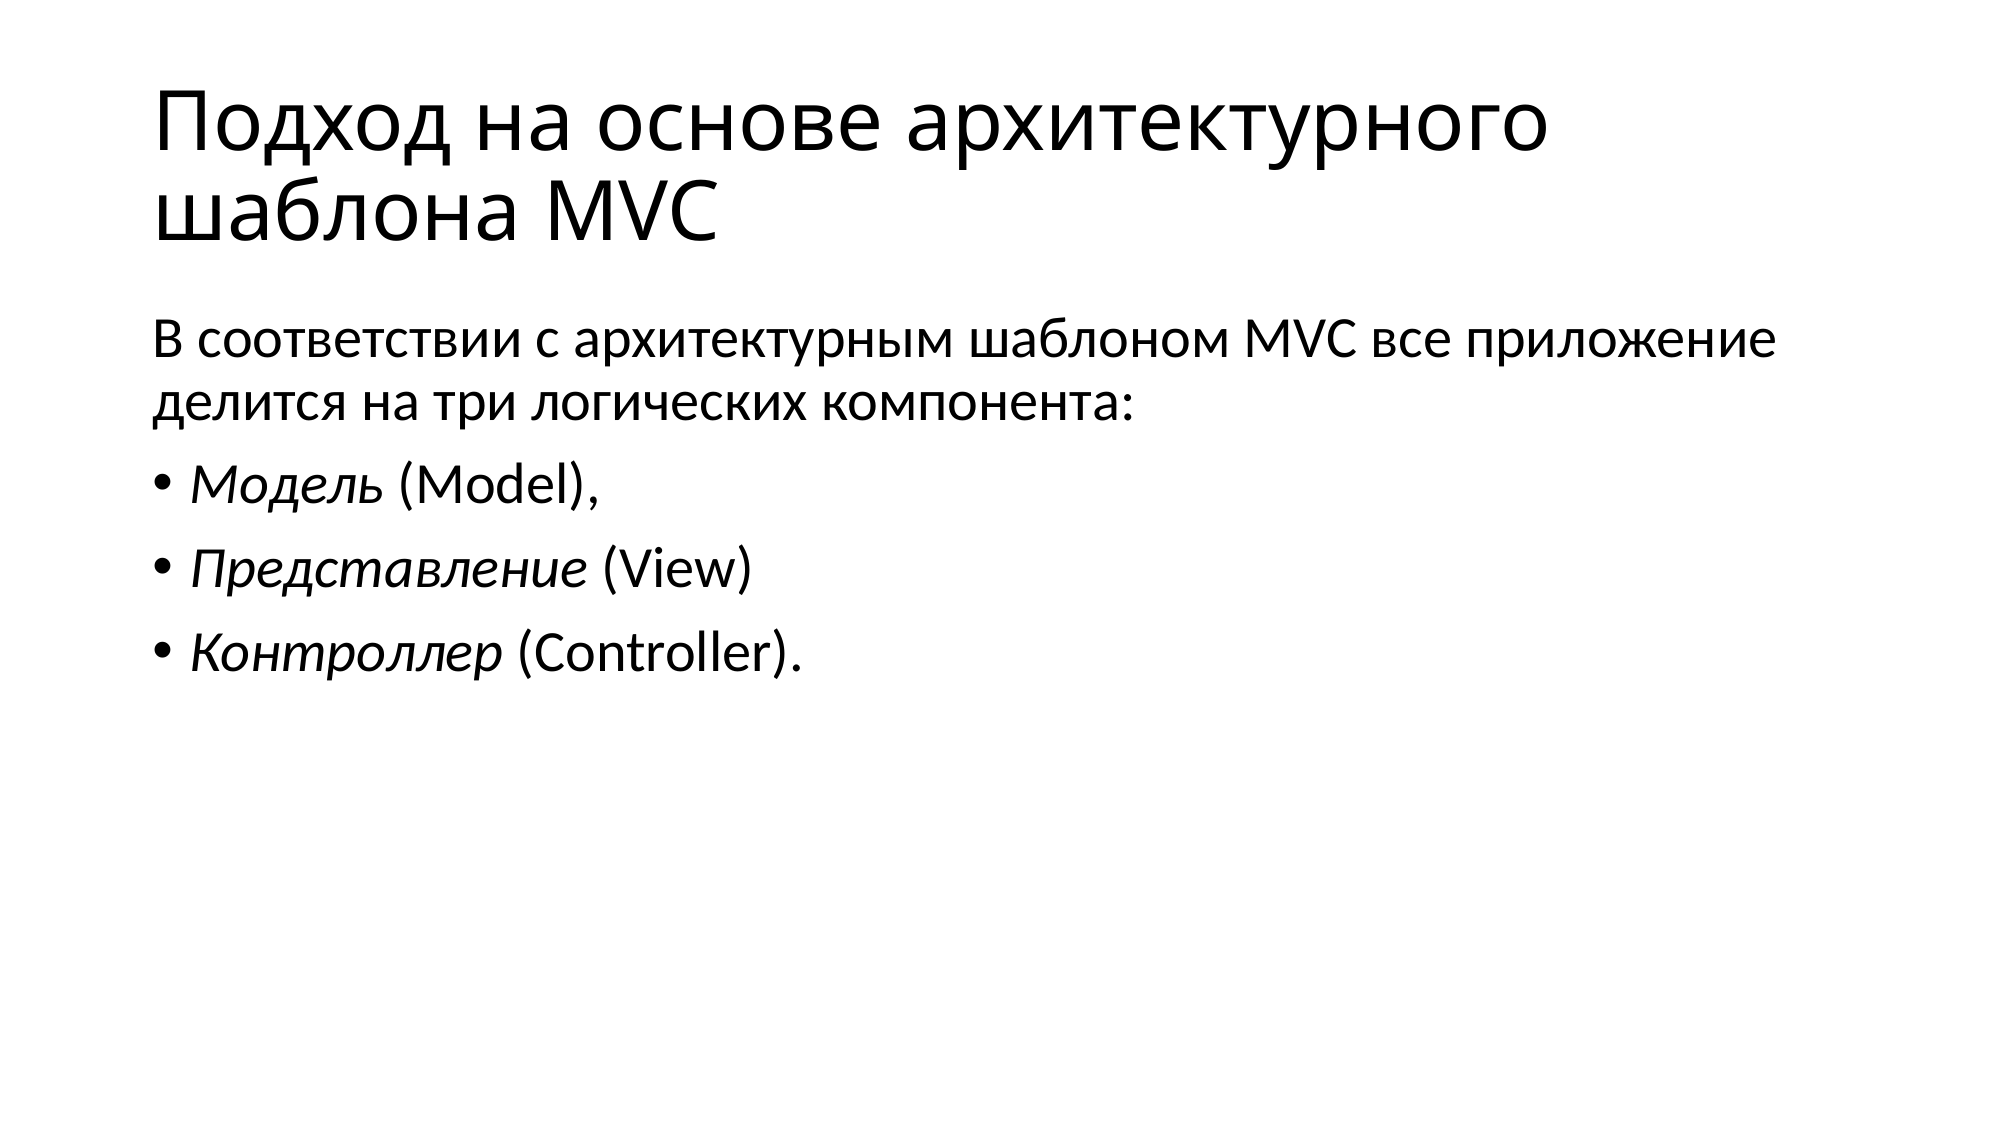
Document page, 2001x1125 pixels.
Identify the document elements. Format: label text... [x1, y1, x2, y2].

list В соответствии с архитектурным шаблоном MVC все приложение делится на три логических компонента: Модель (Model), Представление (View) Контроллер (Controller). [137, 299, 1863, 1014]
title Подход на основе архитектурного шаблона MVC [137, 59, 1922, 278]
